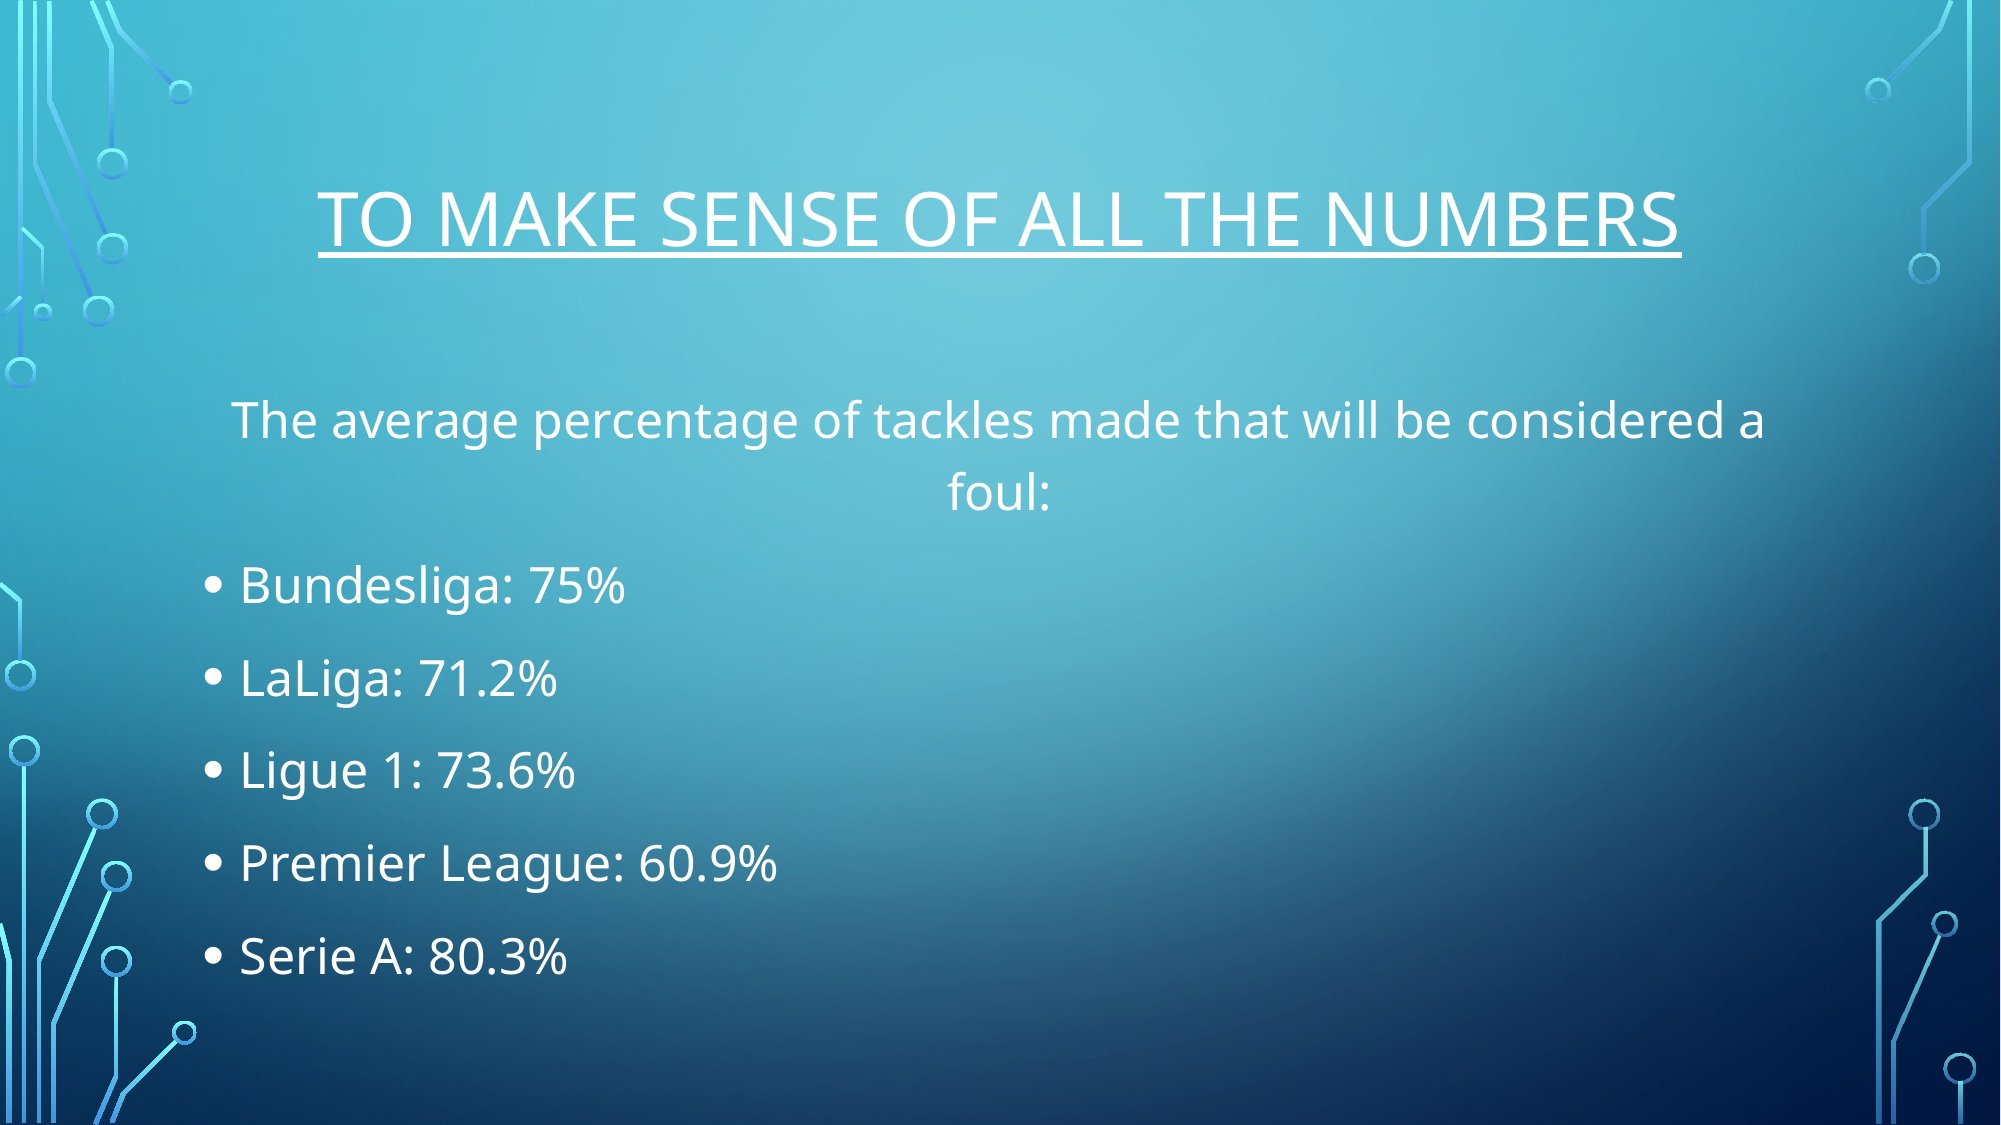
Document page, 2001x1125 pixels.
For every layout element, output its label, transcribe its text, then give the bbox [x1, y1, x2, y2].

list The average percentage of tackles made that will be considered a foul: Bundesliga: 75% LaLiga: 71.2% Ligue 1: 73.6% Premier League: 60.9% Serie A: 80.3% [187, 369, 1813, 950]
title To make sense of all the numbers [187, 101, 1813, 344]
